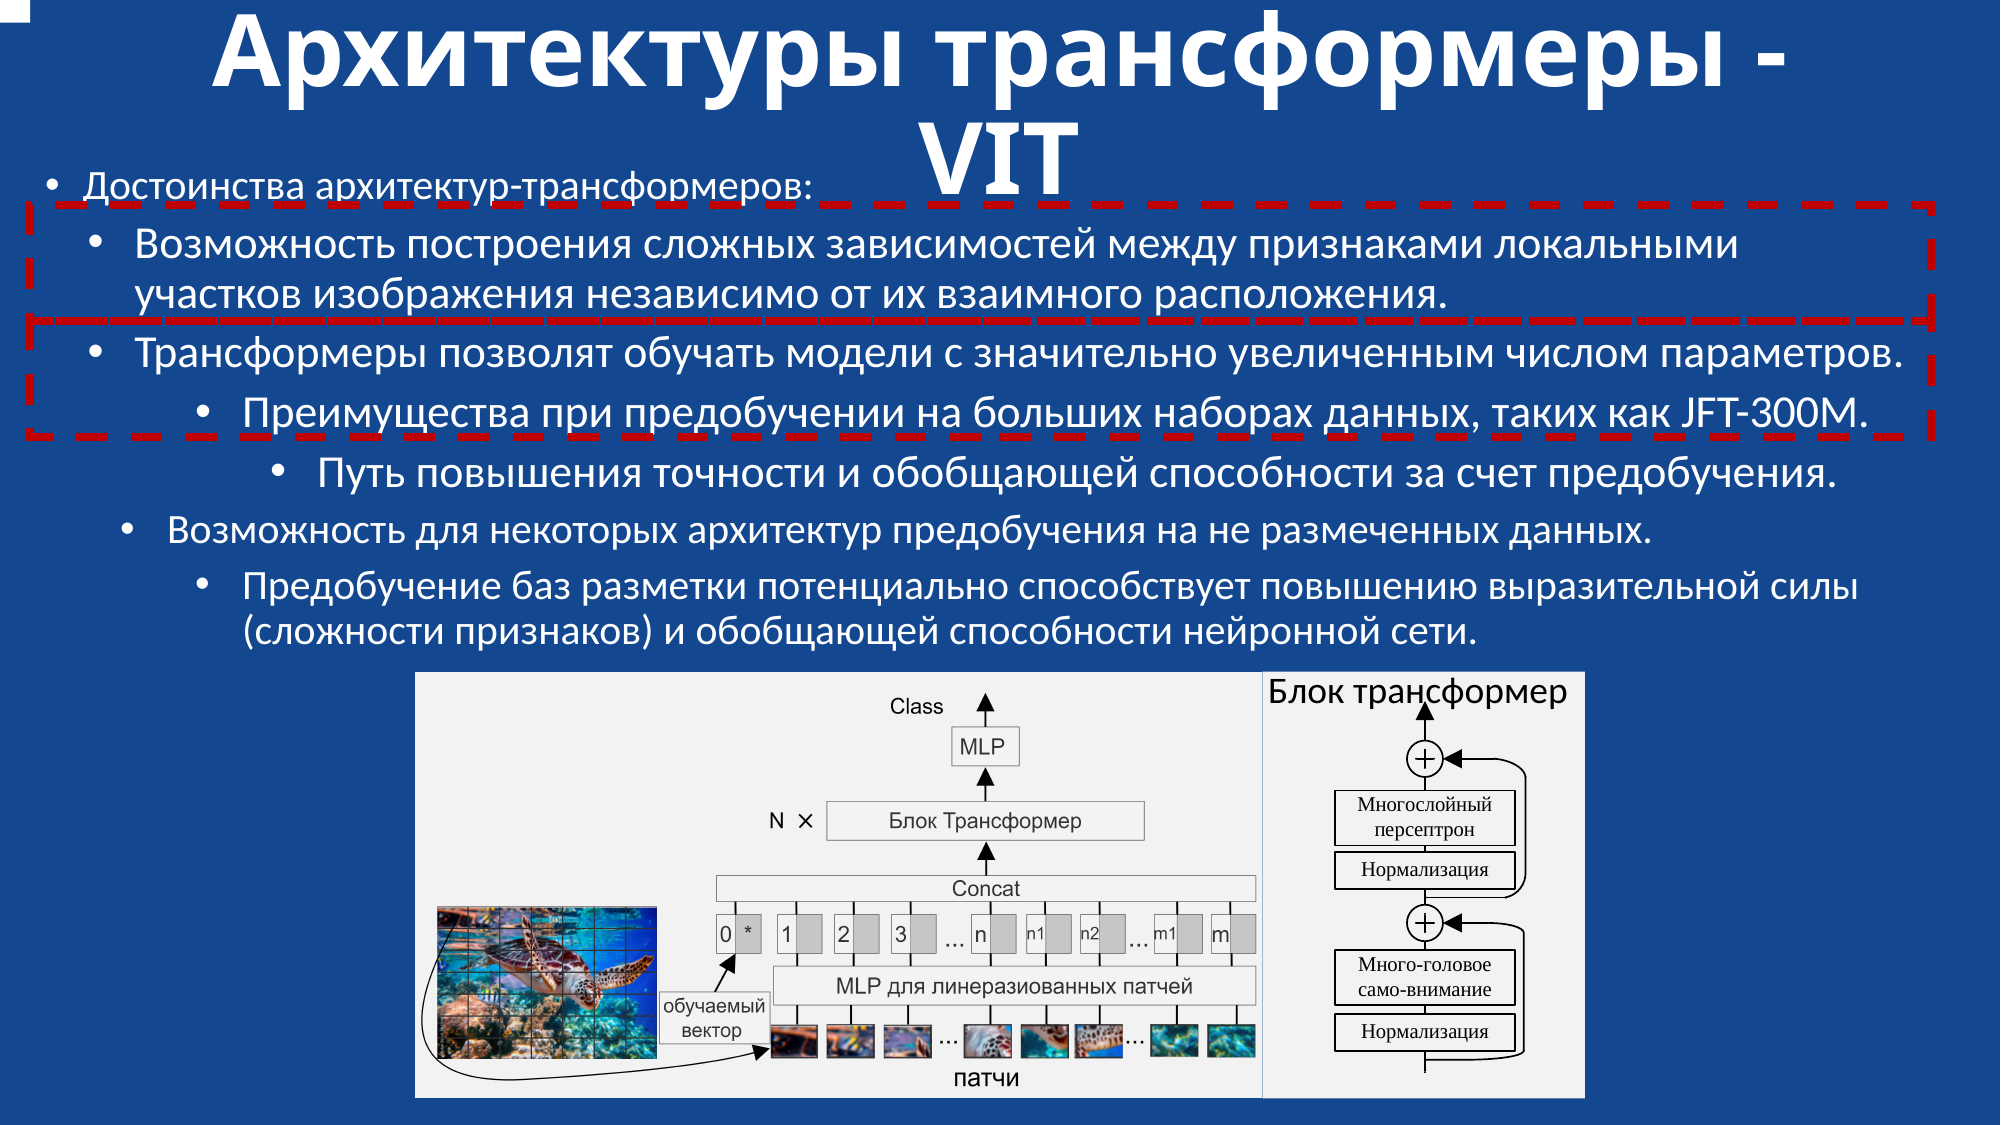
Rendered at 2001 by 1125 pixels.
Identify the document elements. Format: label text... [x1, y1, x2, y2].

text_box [414, 658, 1586, 1099]
list Достоинства архитектур-трансформеров: Возможность построения сложных зависимостей между признаками локальными участков изображения независимо от их взаимного расположения. Трансформеры позволят обучать модели с значительно увеличенным числом параметров. Преимущества при предобучении на больших наборах данных, таких как JFT-300M. Путь повышения точности и обобщающей способности за счет предобучения. Возможность для некоторых архитектур предобучения на не размеченных данных. Предобучение баз разметки потенциально способствует повышению выразительной силы (сложности признаков) и обобщающей способности нейронной сети. [30, 437, 1932, 685]
text_box [29, 320, 1932, 438]
text_box [29, 204, 1932, 321]
title Архитектуры трансформеры - VIT [137, 59, 1863, 156]
text_box [0, 0, 31, 23]
list Достоинства архитектур-трансформеров: Возможность построения сложных зависимостей между признаками локальными участков изображения независимо от их взаимного расположения. Трансформеры позволят обучать модели с значительно увеличенным числом параметров. Преимущества при предобучении на больших наборах данных, таких как JFT-300M. Путь повышения точности и обобщающей способности за счет предобучения. Возможность для некоторых архитектур предобучения на не размеченных данных. Предобучение баз разметки потенциально способствует повышению выразительной силы (сложности признаков) и обобщающей способности нейронной сети. [30, 156, 1932, 205]
